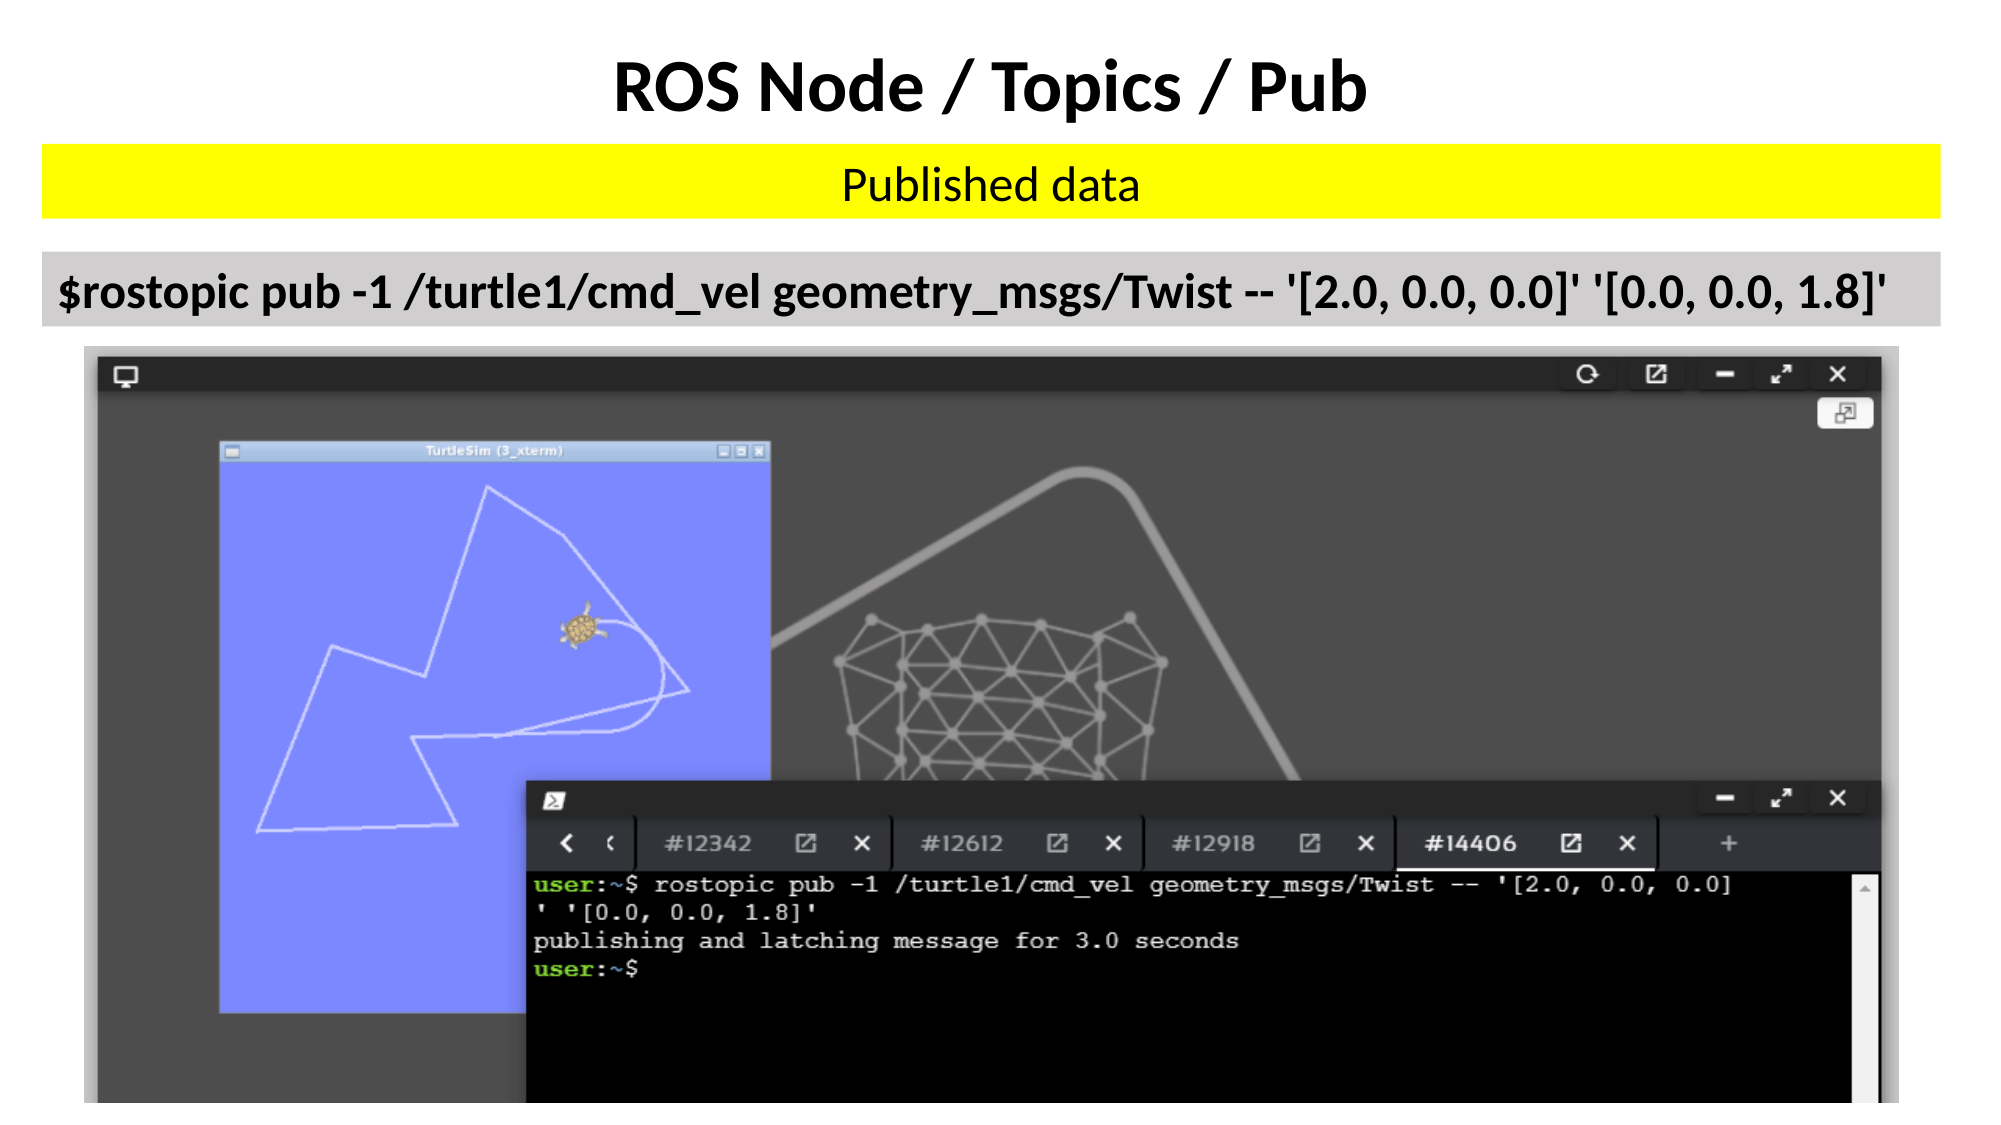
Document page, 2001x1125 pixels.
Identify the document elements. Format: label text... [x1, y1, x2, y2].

text_box $rostopic pub -1 /turtle1/cmd_vel geometry_msgs/Twist -- '[2.0, 0.0, 0.0]' '[0.0, 0.0, 1.8]' [42, 251, 1941, 327]
text_box Published data [42, 143, 1941, 219]
picture [84, 346, 1899, 1103]
text_box ROS Node / Topics / Pub [535, 28, 1448, 134]
